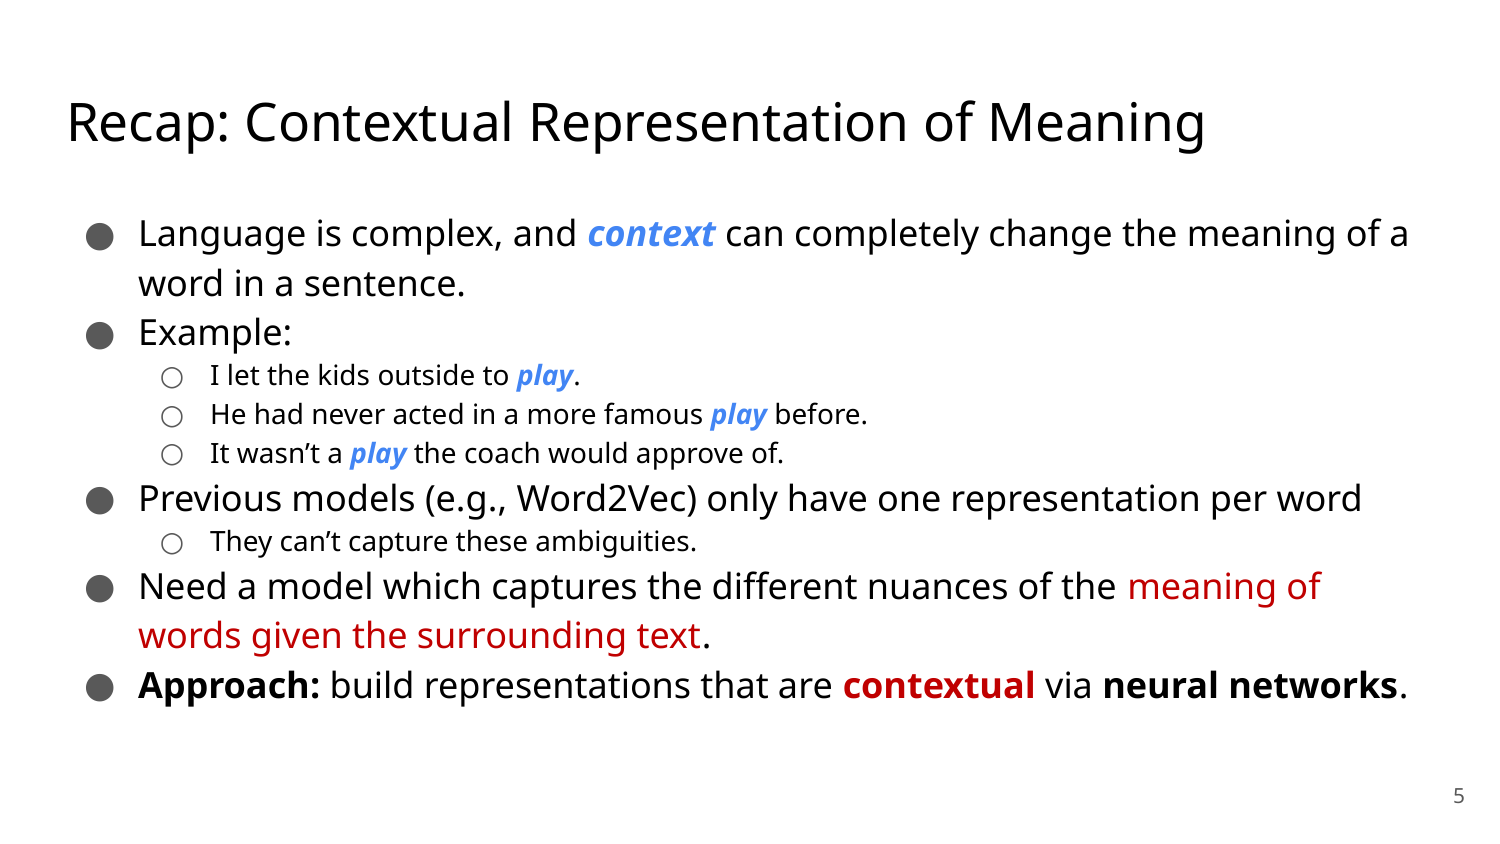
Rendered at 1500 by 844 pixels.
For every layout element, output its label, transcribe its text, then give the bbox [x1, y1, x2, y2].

list Language is complex, and context can completely change the meaning of a word in a sentence. Example: I let the kids outside to play. He had never acted in a more famous play before. It wasn’t a play the coach would approve of. Previous models (e.g., Word2Vec) only have one representation per word They can’t capture these ambiguities. Need a model which captures the different nuances of the meaning of words given the surrounding text. Approach: build representations that are contextual via neural networks. [51, 189, 1449, 750]
slide_number 5 [1389, 764, 1480, 830]
title Recap: Contextual Representation of Meaning [51, 72, 1449, 167]
